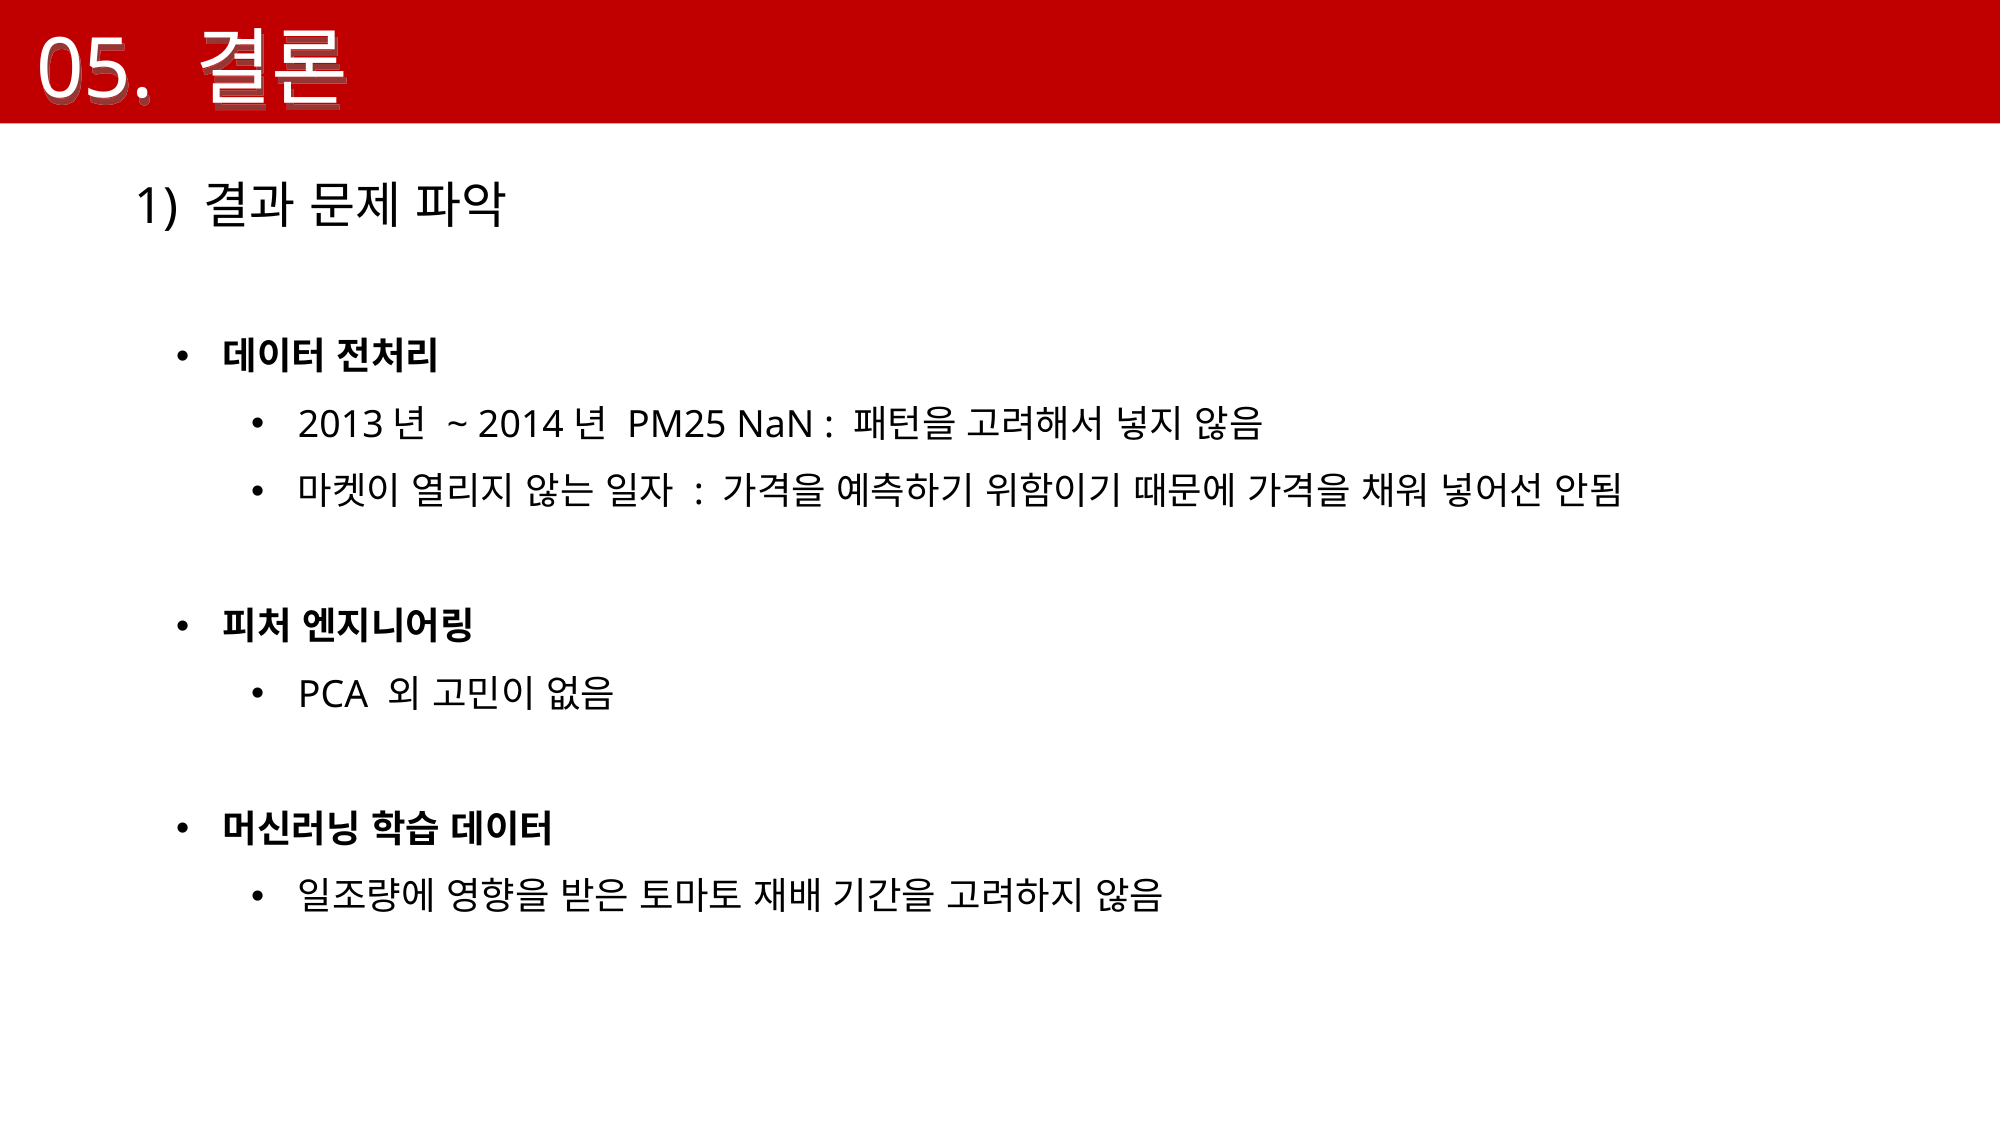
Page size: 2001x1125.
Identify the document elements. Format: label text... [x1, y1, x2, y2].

text_box 05. 결론 [0, 6, 918, 122]
text_box [0, 0, 2000, 125]
text_box 데이터 전처리 2013년 ~ 2014년 PM25 NaN : 패턴을 고려해서 넣지 않음 마켓이 열리지 않는 일자 : 가격을 예측하기 위함이기 때문에 가격을 채워 넣어선 안됨 피처 엔지니어링 PCA 외 고민이 없음 머신러닝 학습 데이터 일조량에 영향을 받은 토마토 재배 기간을 고려하지 않음 [161, 302, 1674, 925]
text_box 1) 결과 문제 파악 [120, 166, 941, 241]
